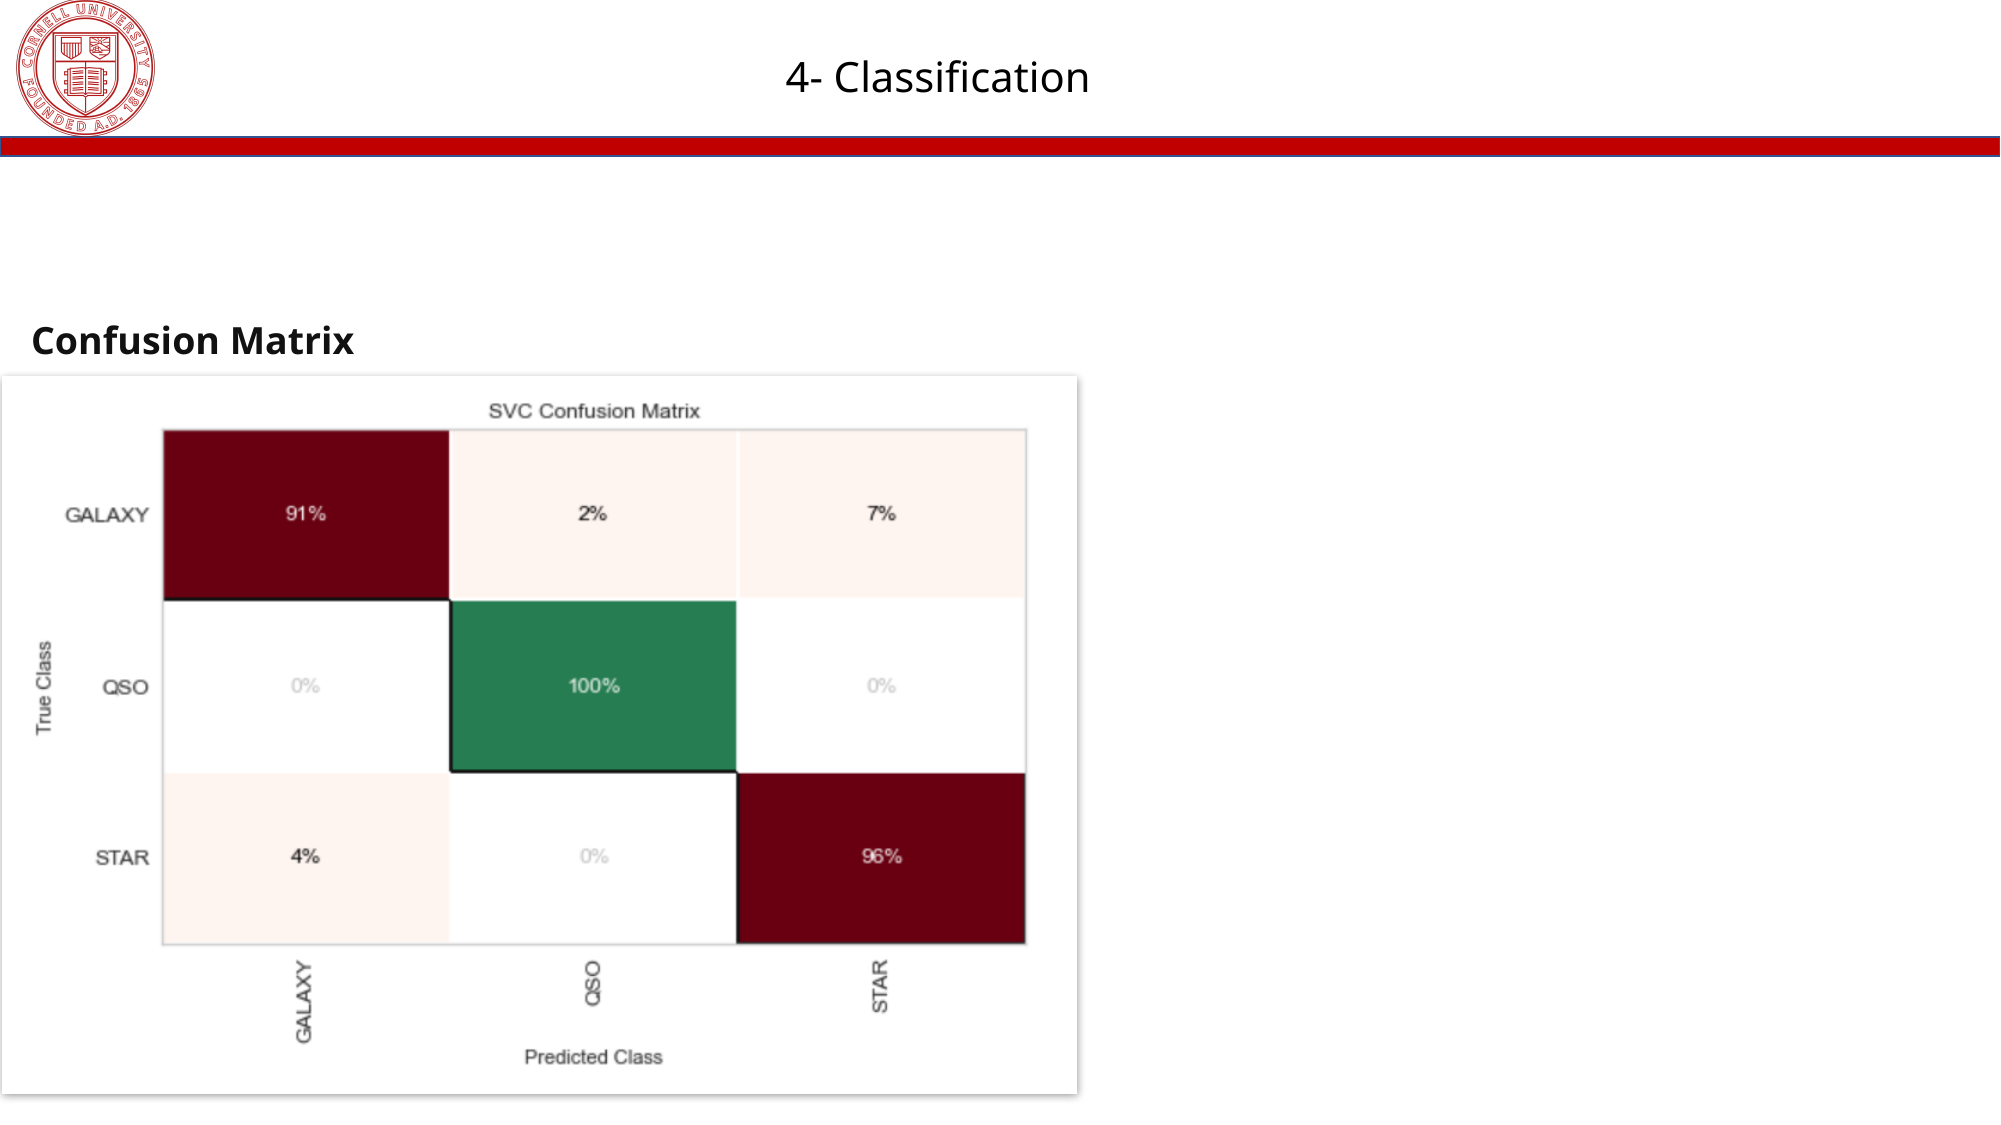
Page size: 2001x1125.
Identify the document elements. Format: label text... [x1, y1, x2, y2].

text_box [0, 136, 2000, 157]
text_box 4- Classification [770, 43, 1106, 109]
picture [16, 390, 1063, 1079]
text_box Confusion Matrix [16, 309, 541, 369]
picture [16, 0, 155, 137]
